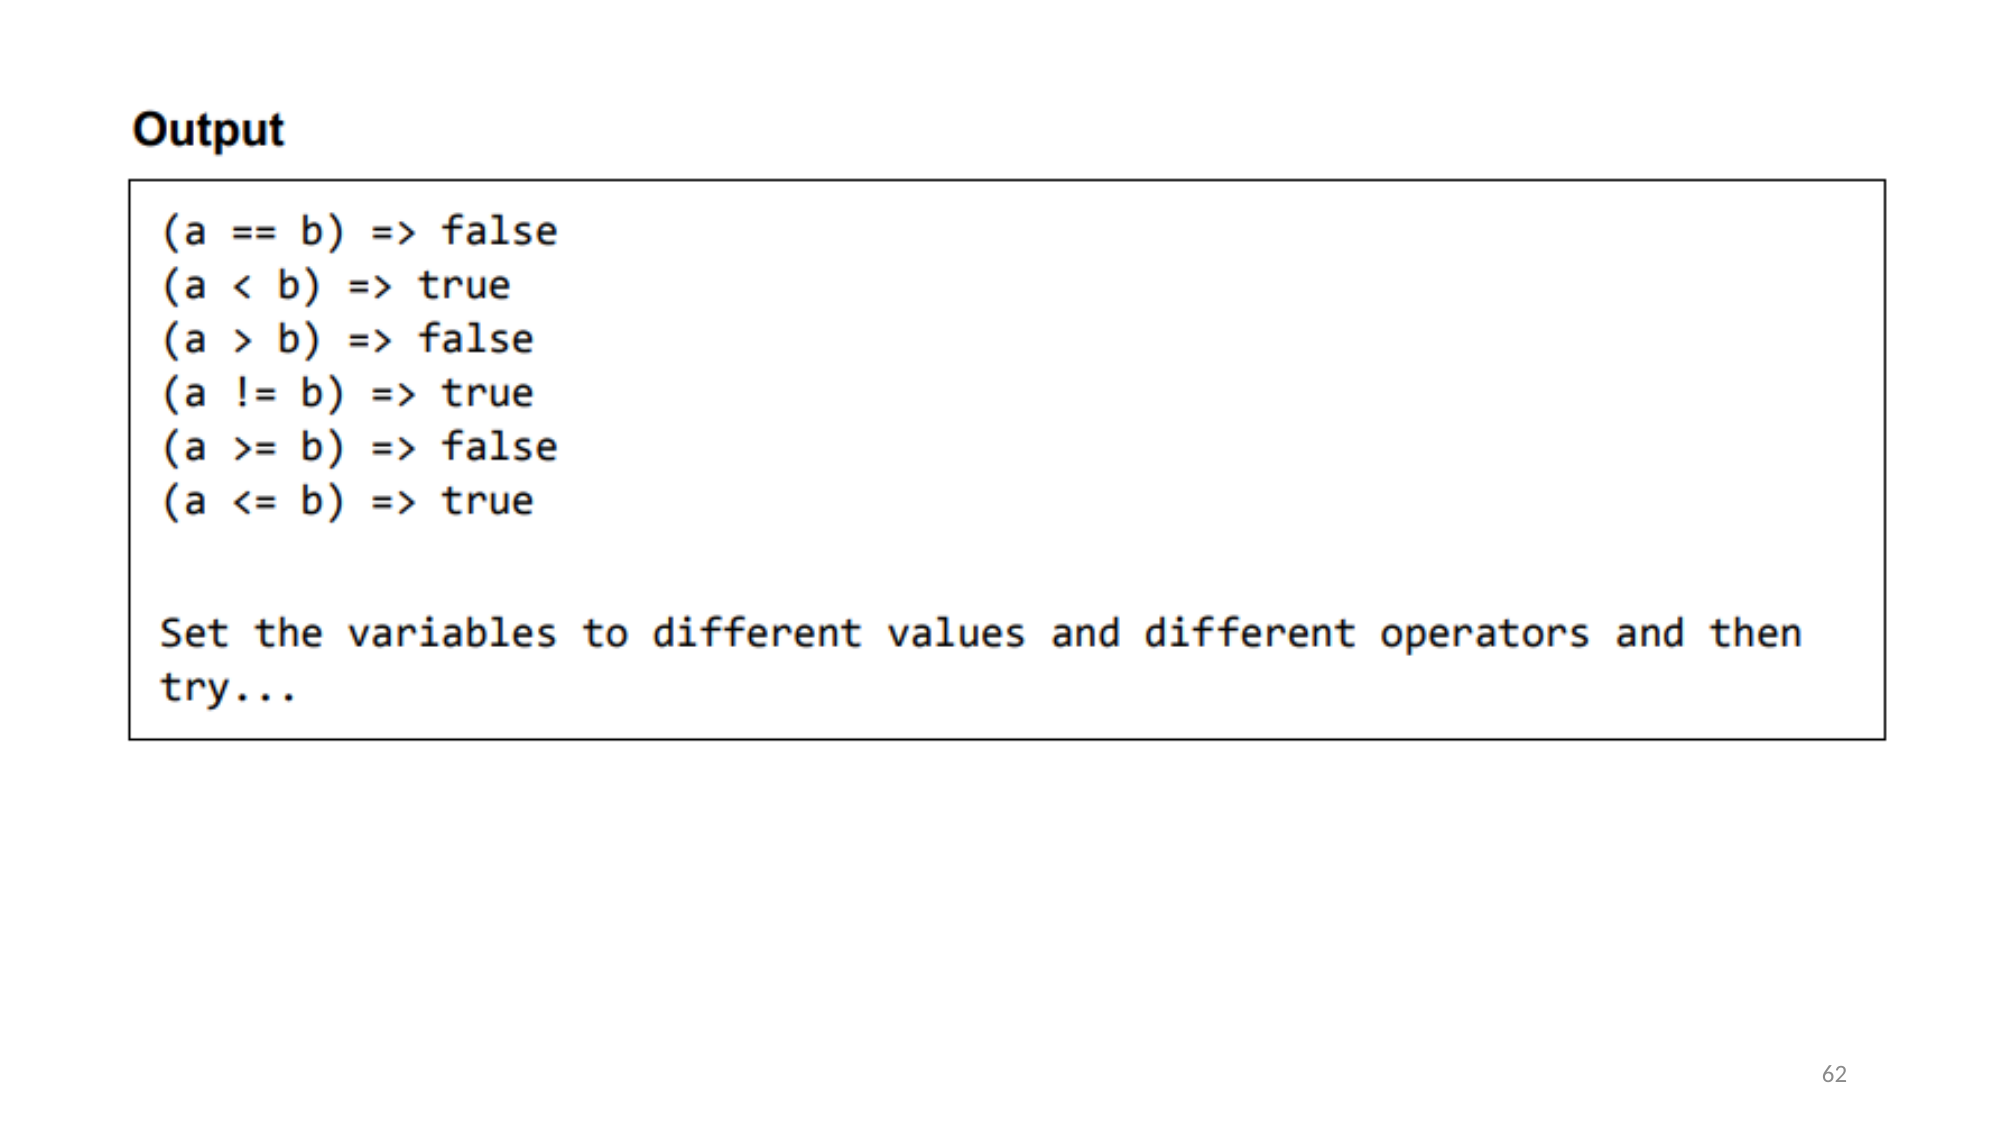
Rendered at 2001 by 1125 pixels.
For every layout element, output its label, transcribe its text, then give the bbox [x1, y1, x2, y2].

slide_number 62 [1412, 1042, 1863, 1103]
picture [102, 74, 1898, 757]
